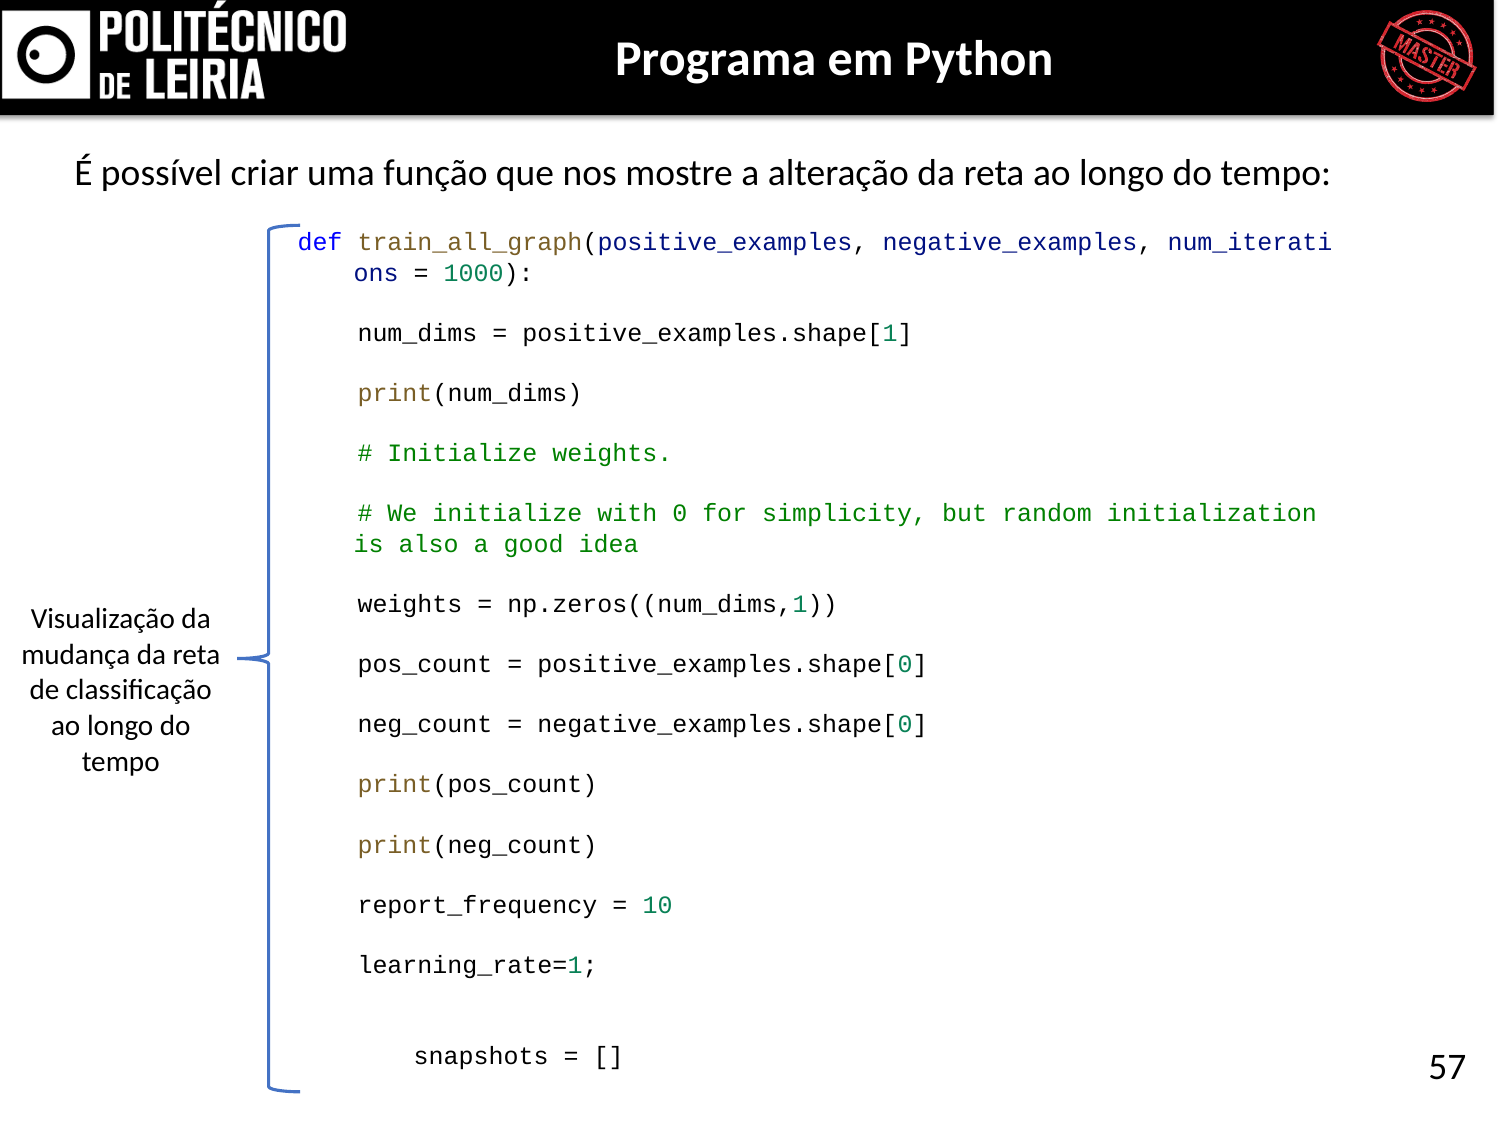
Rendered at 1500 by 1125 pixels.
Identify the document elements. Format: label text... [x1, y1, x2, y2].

text_box É possível criar uma função que nos mostre a alteração da reta ao longo do tempo: [59, 131, 1409, 210]
text_box Programa em Python [489, 9, 1180, 120]
text_box [240, 223, 301, 1094]
text_box Visualização da mudança da reta de classificação ao longo do tempo [2, 583, 240, 809]
text_box def train_all_graph(positive_examples, negative_examples, num_iterations = 1000): num_dims = positive_examples.shape[1] print(num_dims) # Initialize weights. # We initialize with 0 for simplicity, but random initialization is also a good idea weights = np.zeros((num_dims,1)) pos_count = positive_examples.shape[0] neg_count = negative_examples.shape[0] print(pos_count) print(neg_count) report_frequency = 10 learning_rate=1; snapshots = [] [282, 210, 1354, 1077]
text_box 57 [1413, 1034, 1482, 1095]
picture [0, 0, 1500, 136]
